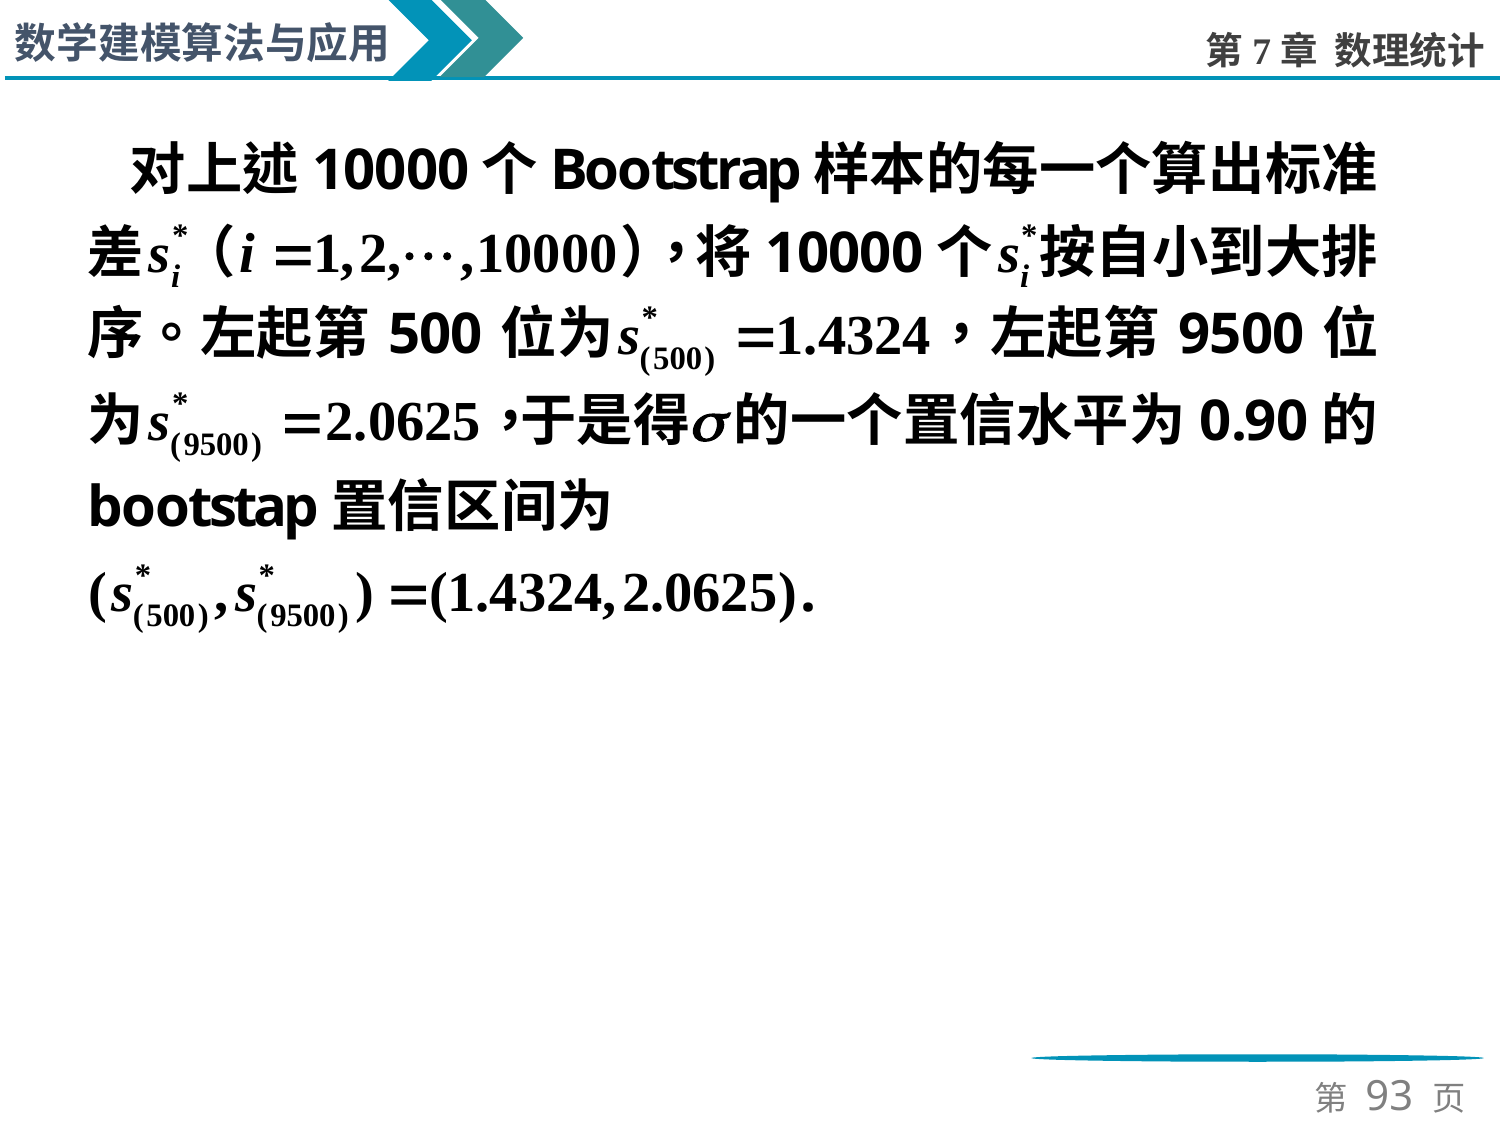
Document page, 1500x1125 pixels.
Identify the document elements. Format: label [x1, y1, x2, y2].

text_box [87, 132, 1377, 645]
